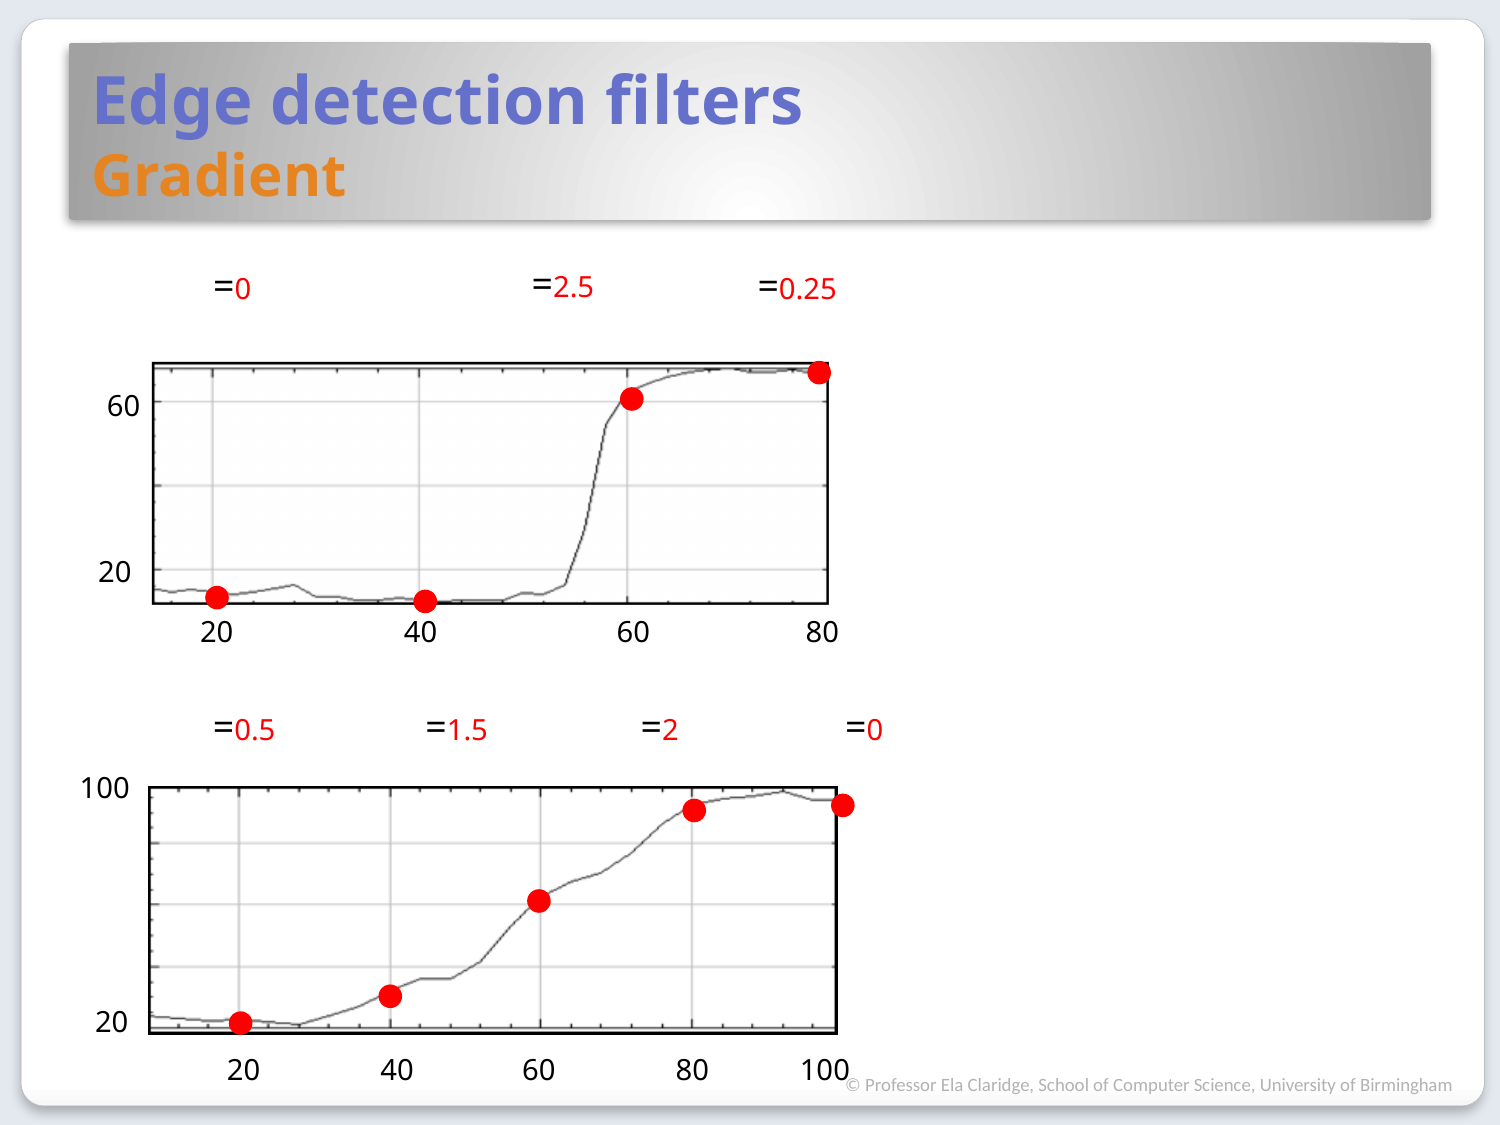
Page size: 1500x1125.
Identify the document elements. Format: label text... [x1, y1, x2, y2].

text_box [64, 761, 869, 1095]
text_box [80, 360, 857, 658]
title Edge detection filters Gradient [76, 42, 1420, 216]
footer © Professor Ela Claridge, School of Computer Science, University of Birmingham [830, 1065, 1485, 1125]
